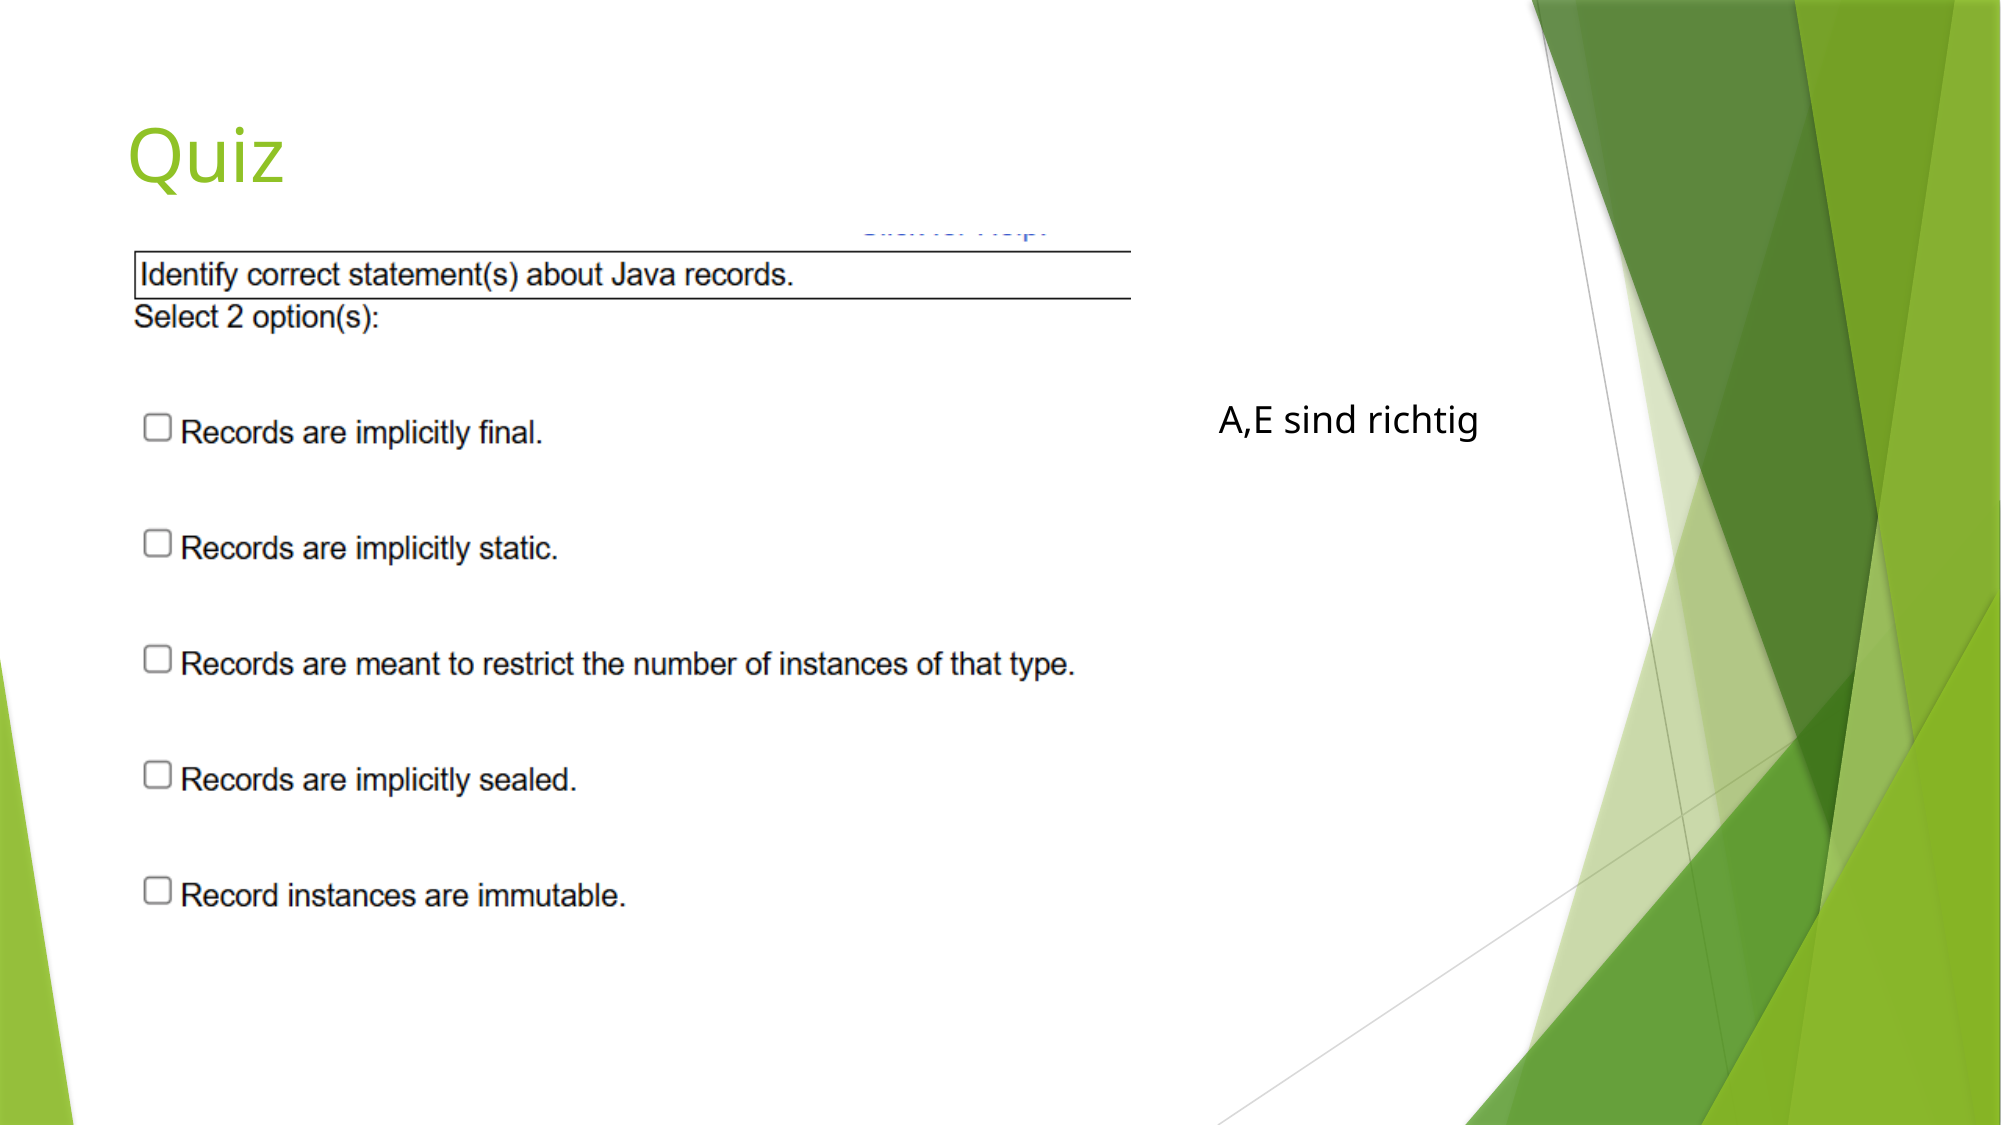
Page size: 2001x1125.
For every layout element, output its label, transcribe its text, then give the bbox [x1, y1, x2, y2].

picture [133, 233, 1132, 927]
text_box A,E sind richtig [1204, 388, 1538, 449]
title Quiz [111, 99, 1522, 317]
